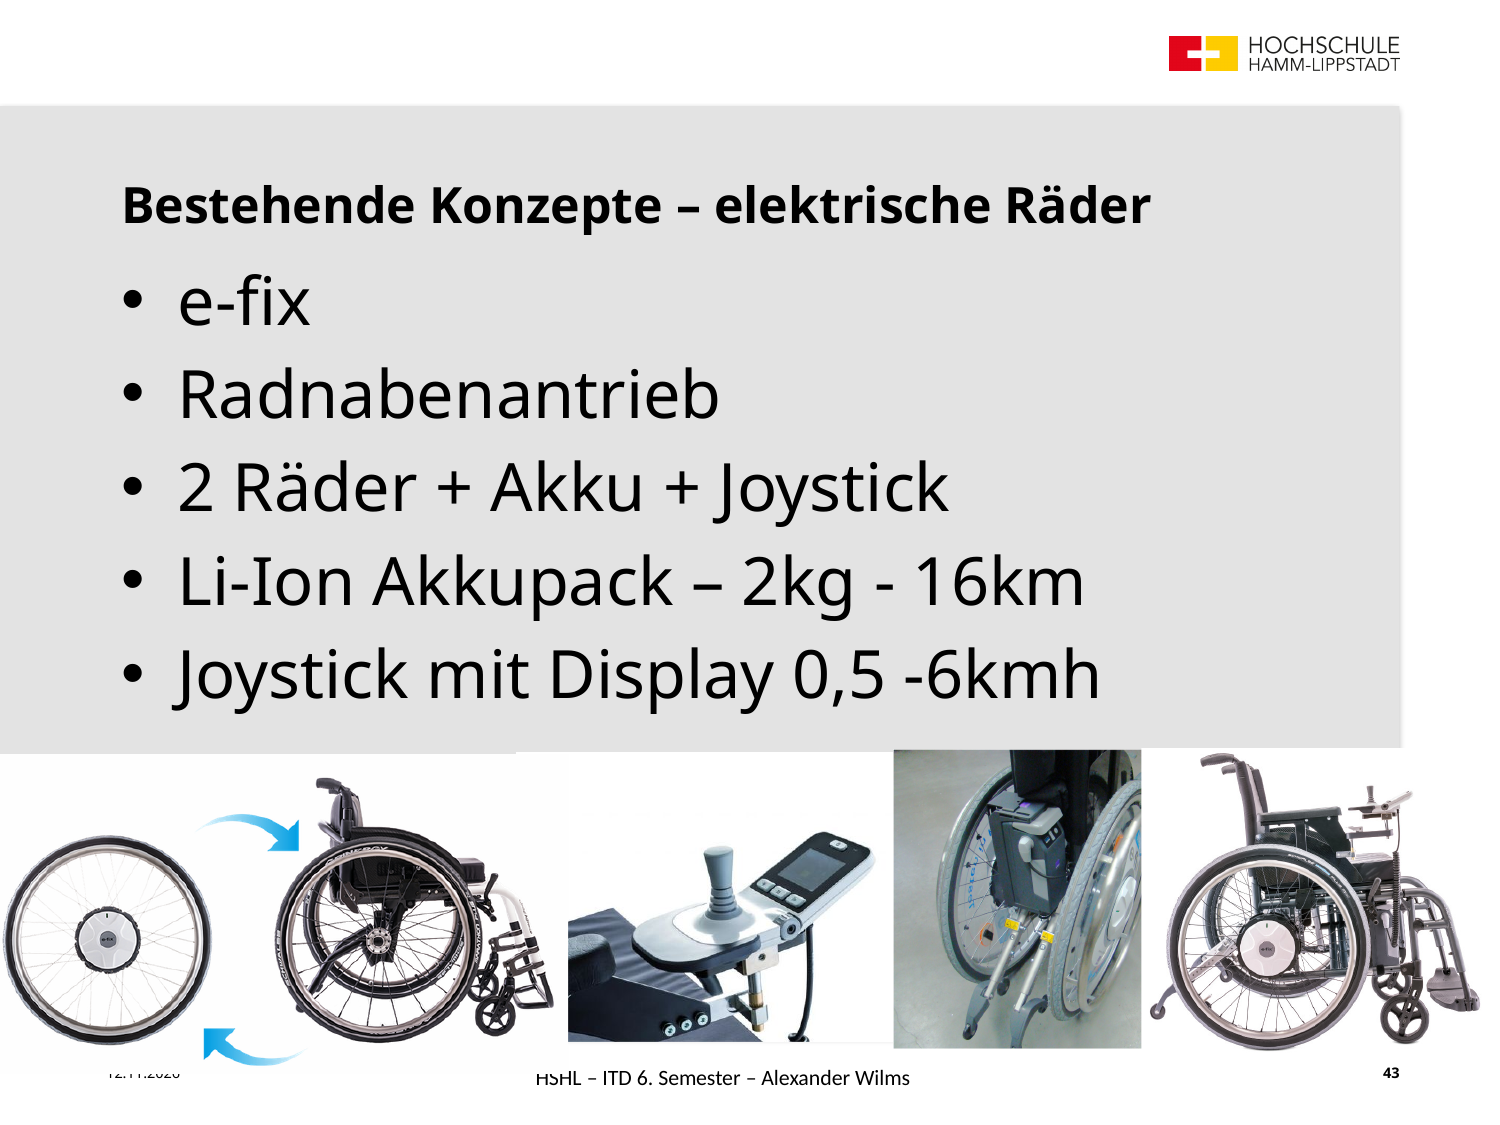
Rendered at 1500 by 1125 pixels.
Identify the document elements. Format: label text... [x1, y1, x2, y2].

text_box Bestehende Konzepte – elektrische Räder [106, 125, 1340, 281]
list e-fix Radnabenantrieb 2 Räder + Akku + Joystick Li-Ion Akkupack – 2kg - 16km Joystick mit Display 0,5 -6kmh [106, 250, 1366, 753]
text_box HSHL – ITD 6. Semester – Alexander Wilms [520, 1055, 926, 1097]
picture [0, 748, 1482, 1074]
slide_number 43 [1049, 1065, 1400, 1084]
picture [1169, 36, 1400, 71]
